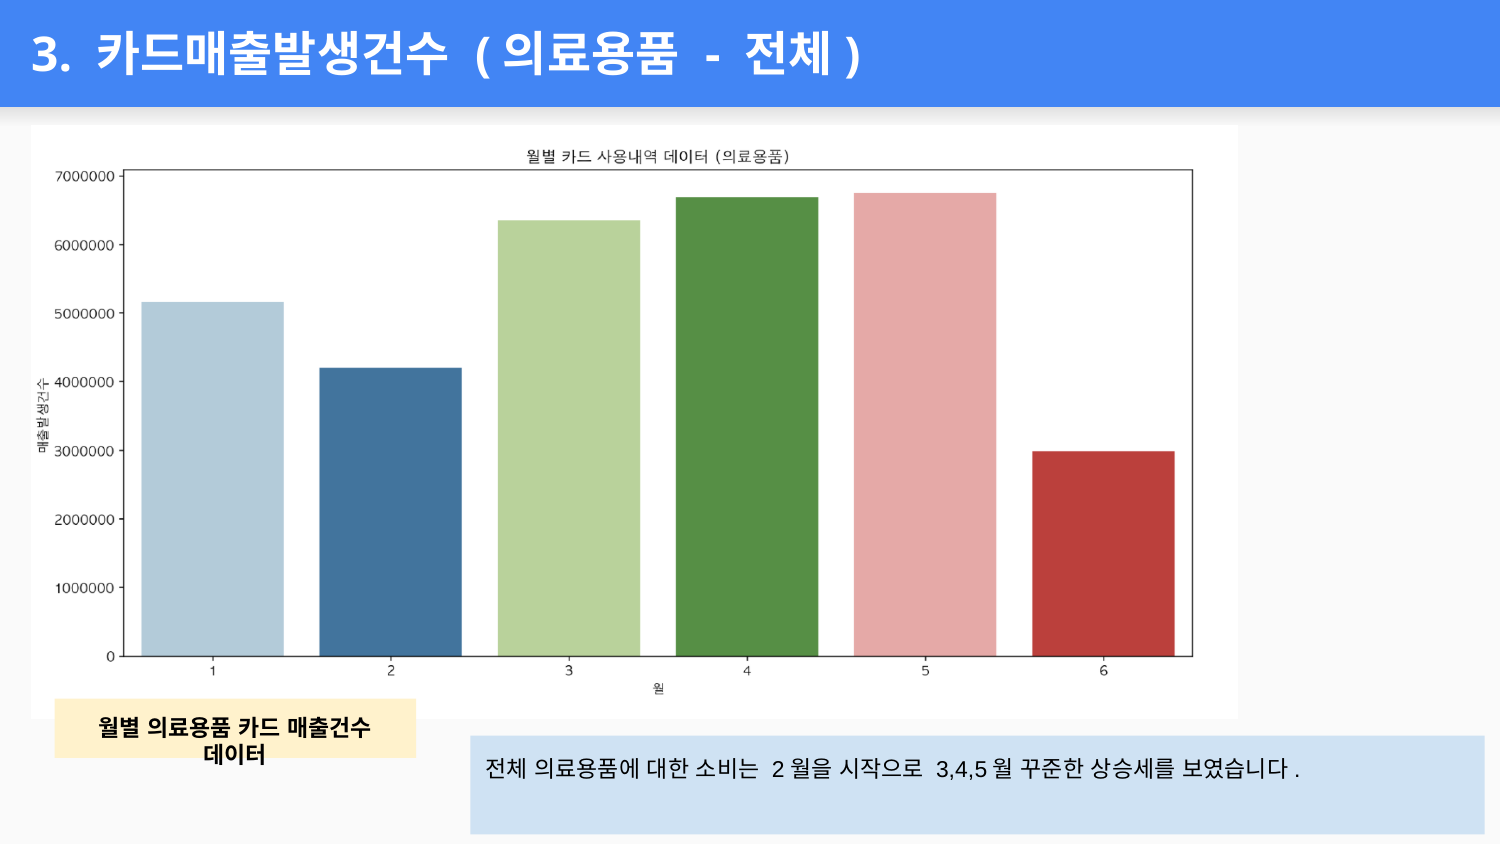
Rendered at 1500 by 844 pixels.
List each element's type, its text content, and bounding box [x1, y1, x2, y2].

title 3. 카드매출발생건수 (의료용품 - 전체) [16, 2, 1464, 102]
text_box 월별 의료용품 카드 매출건수 데이터 [54, 727, 417, 758]
text_box 전체 의료용품에 대한 소비는 2월을 시작으로 3,4,5월 꾸준한 상승세를 보였습니다. [470, 735, 1485, 835]
picture [31, 125, 1238, 719]
